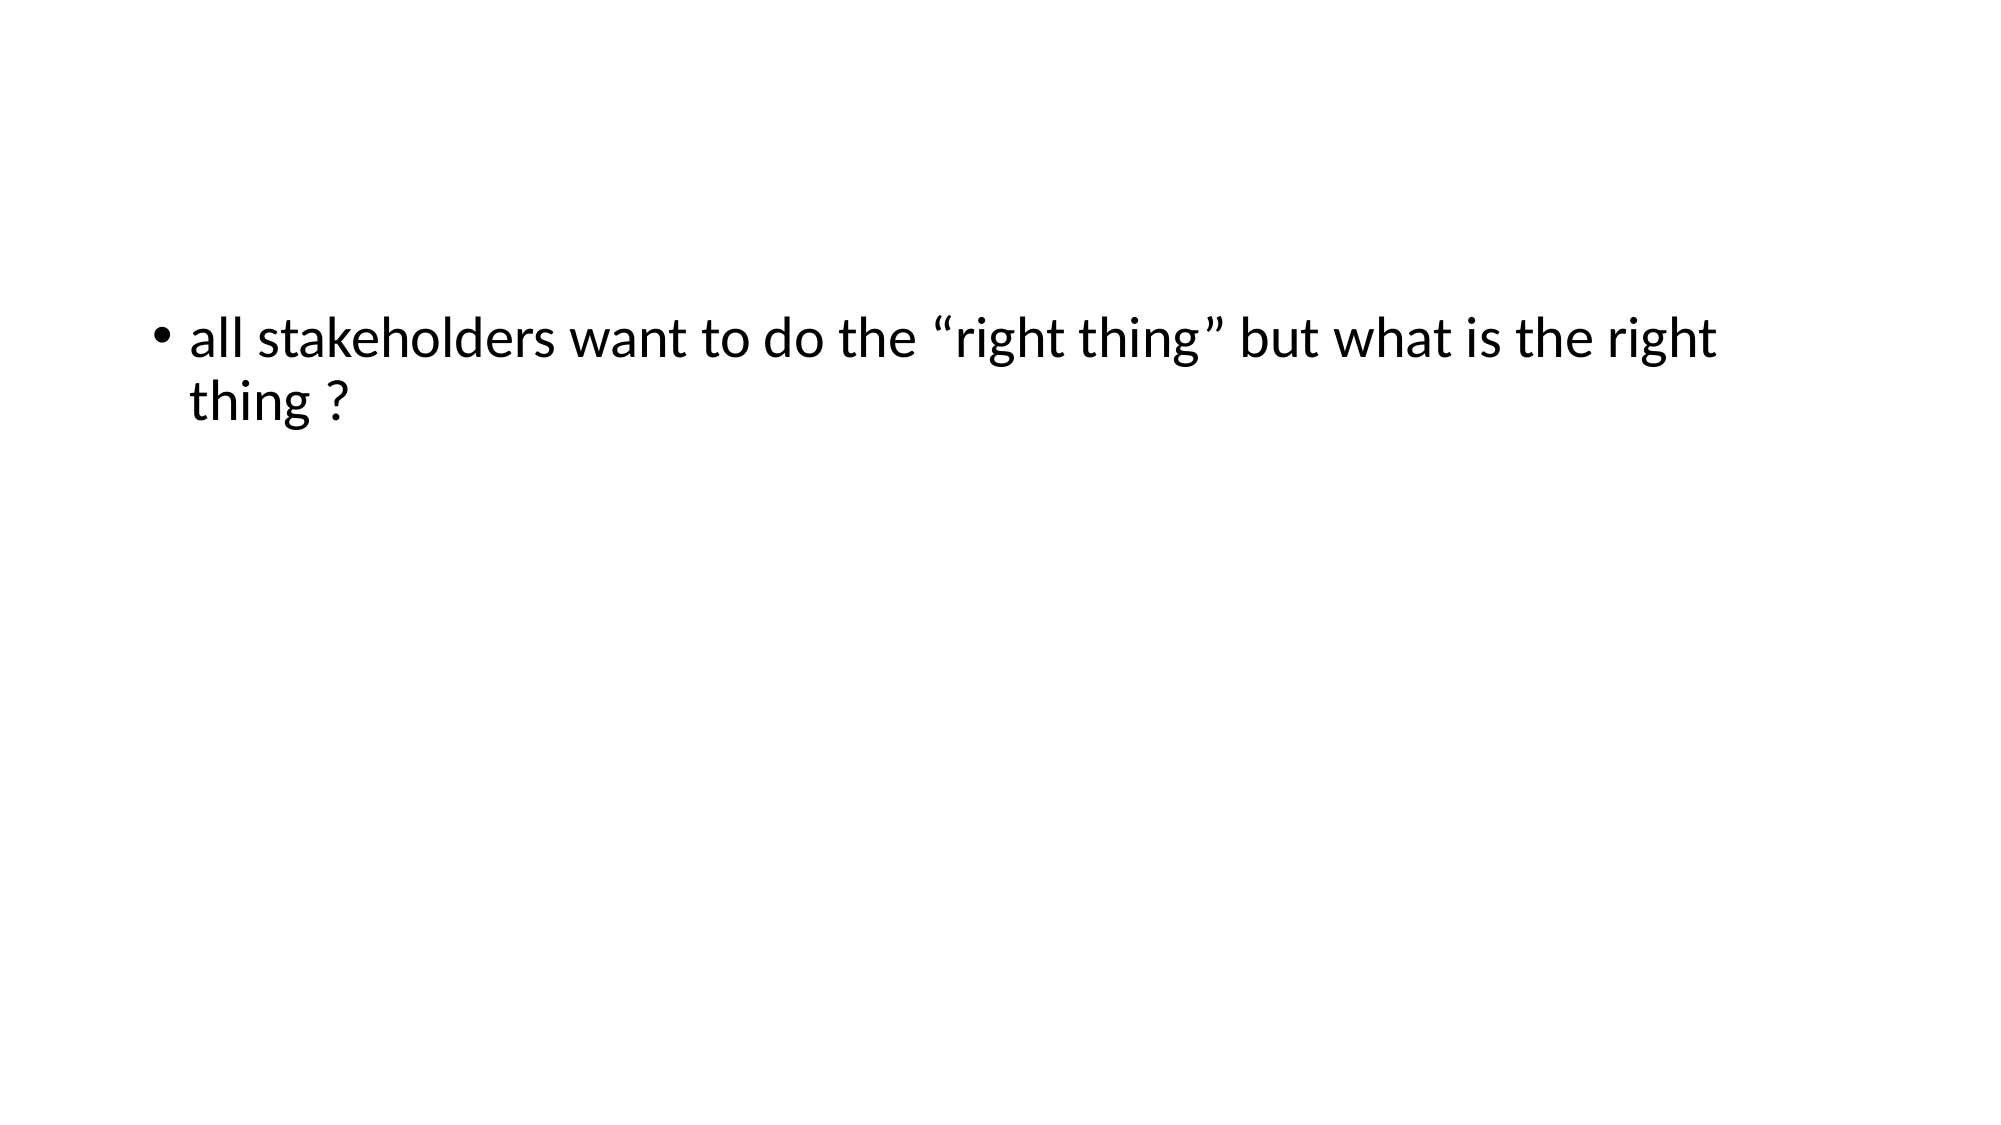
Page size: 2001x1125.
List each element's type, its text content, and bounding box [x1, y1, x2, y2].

list all stakeholders want to do the “right thing” but what is the right thing ? [137, 299, 1863, 1014]
